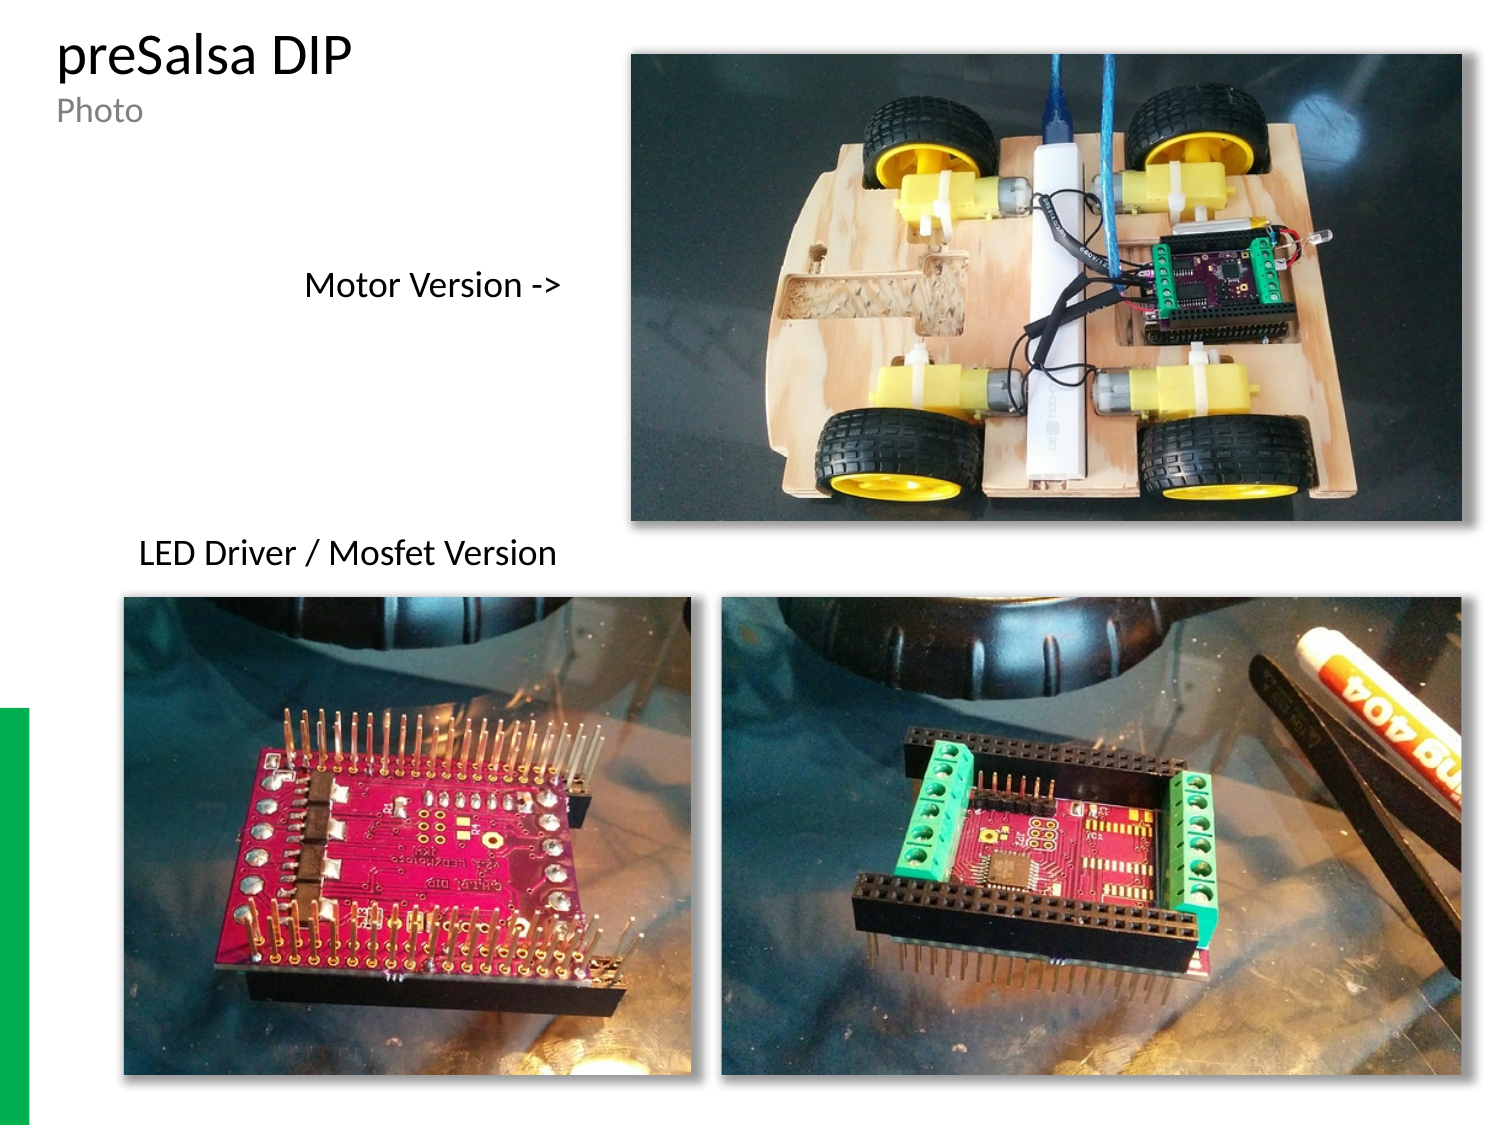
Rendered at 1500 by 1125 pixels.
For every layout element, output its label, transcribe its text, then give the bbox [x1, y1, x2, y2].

text_box LED Driver / Mosfet Version [123, 520, 609, 581]
picture [631, 54, 1462, 522]
text_box [0, 706, 32, 1125]
text_box Motor Version -> [289, 252, 585, 313]
picture [123, 597, 692, 1075]
picture [721, 597, 1462, 1075]
text_box preSalsa DIP Photo [41, 7, 1352, 138]
